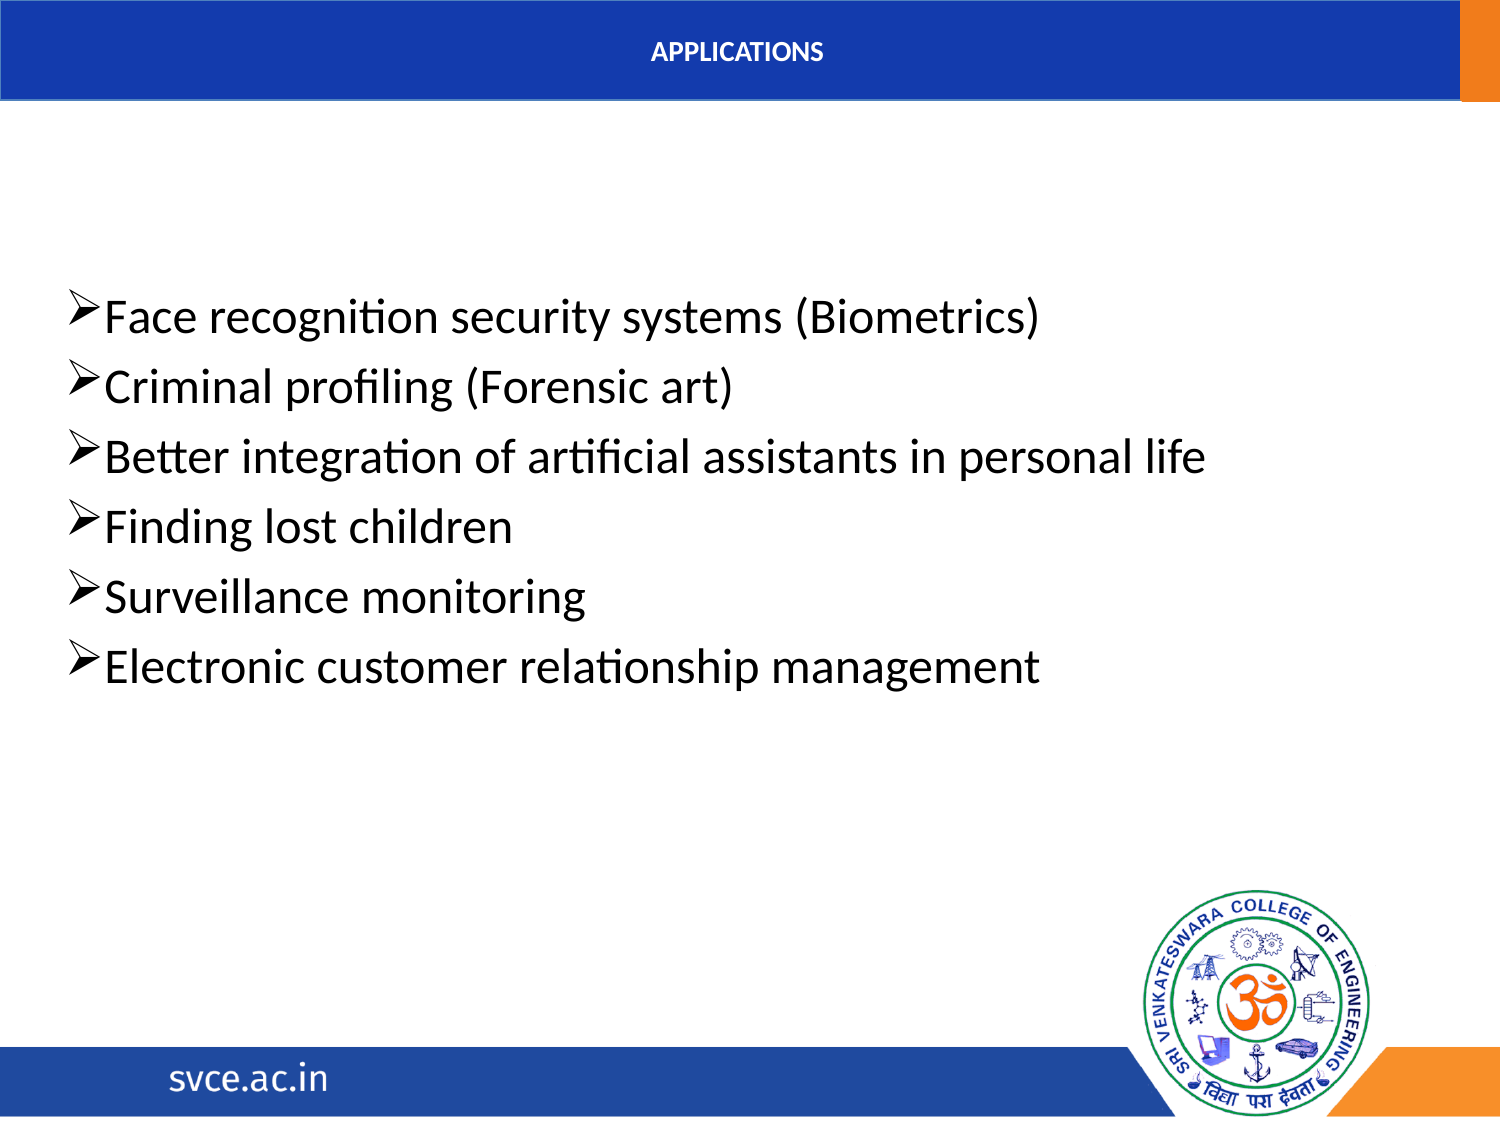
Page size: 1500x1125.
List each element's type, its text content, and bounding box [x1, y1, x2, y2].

picture [0, 814, 1500, 1125]
list Face recognition security systems (Biometrics) Criminal profiling (Forensic art) Better integration of artificial assistants in personal life Finding lost children Surveillance monitoring Electronic customer relationship management [49, 206, 1426, 814]
text_box [0, 0, 1462, 100]
text_box [1462, 0, 1500, 100]
title APPLICATIONS [62, 24, 1413, 76]
